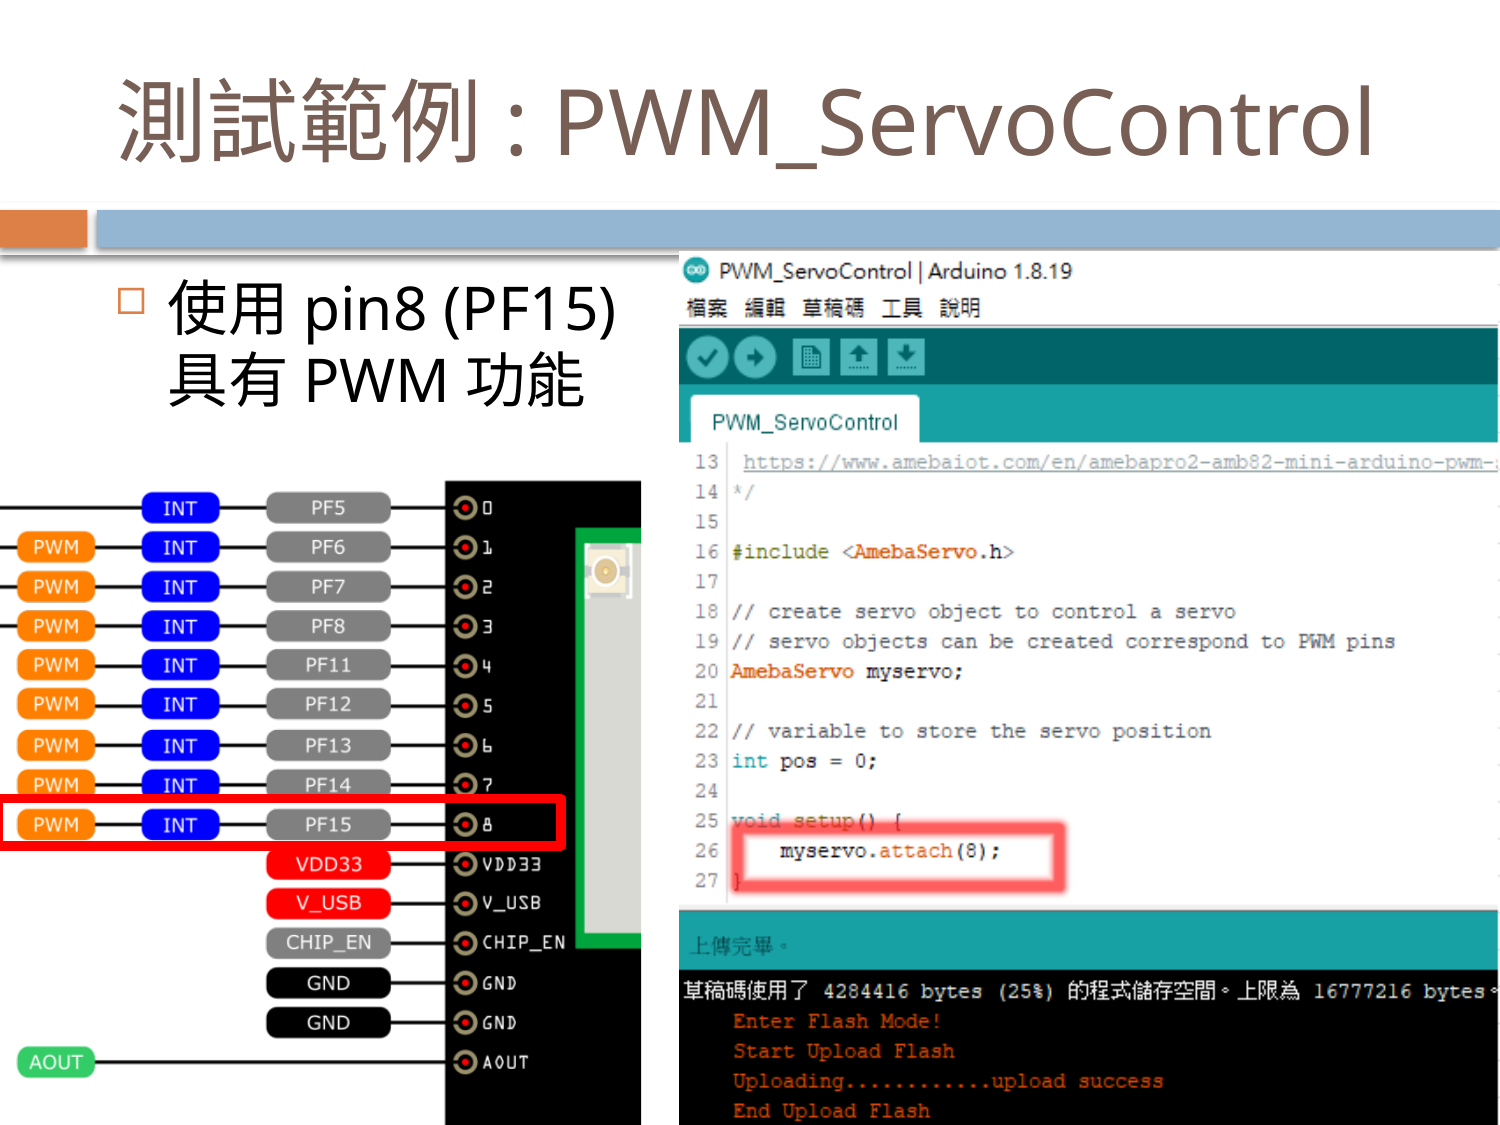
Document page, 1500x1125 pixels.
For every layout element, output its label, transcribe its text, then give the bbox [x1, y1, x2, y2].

title 測試範例: PWM_ServoControl [100, 37, 1438, 200]
list 使用pin8 (PF15) 具有PWM功能 [100, 262, 673, 1000]
picture [679, 251, 1500, 1125]
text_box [0, 403, 642, 1125]
